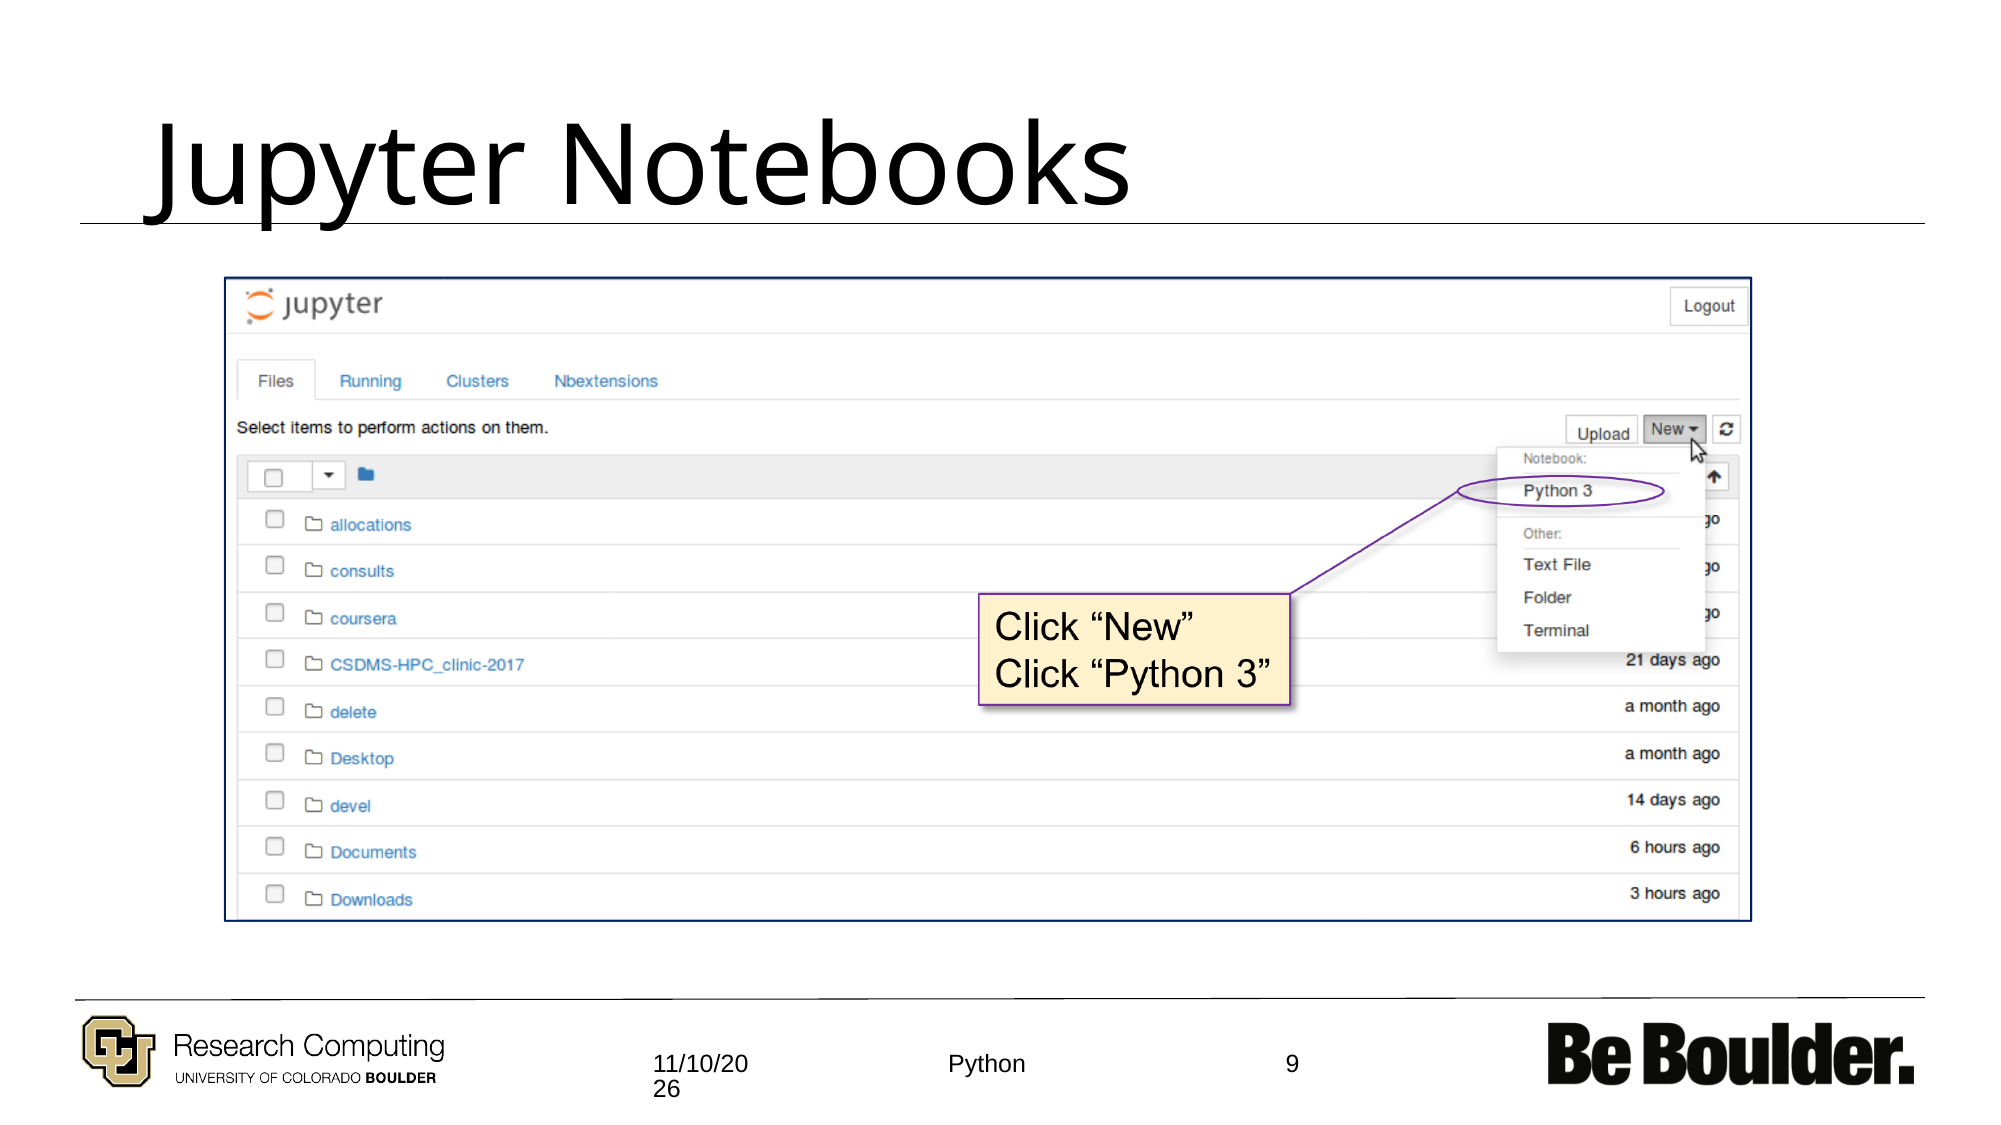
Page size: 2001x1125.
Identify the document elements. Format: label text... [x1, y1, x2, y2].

footer Python [772, 1032, 1202, 1093]
title Jupyter Notebooks [137, 59, 1863, 278]
picture [81, 1015, 444, 1088]
slide_number 9 [1202, 1032, 1315, 1093]
picture [1524, 1015, 1938, 1088]
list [214, 260, 1761, 944]
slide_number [637, 1032, 772, 1093]
